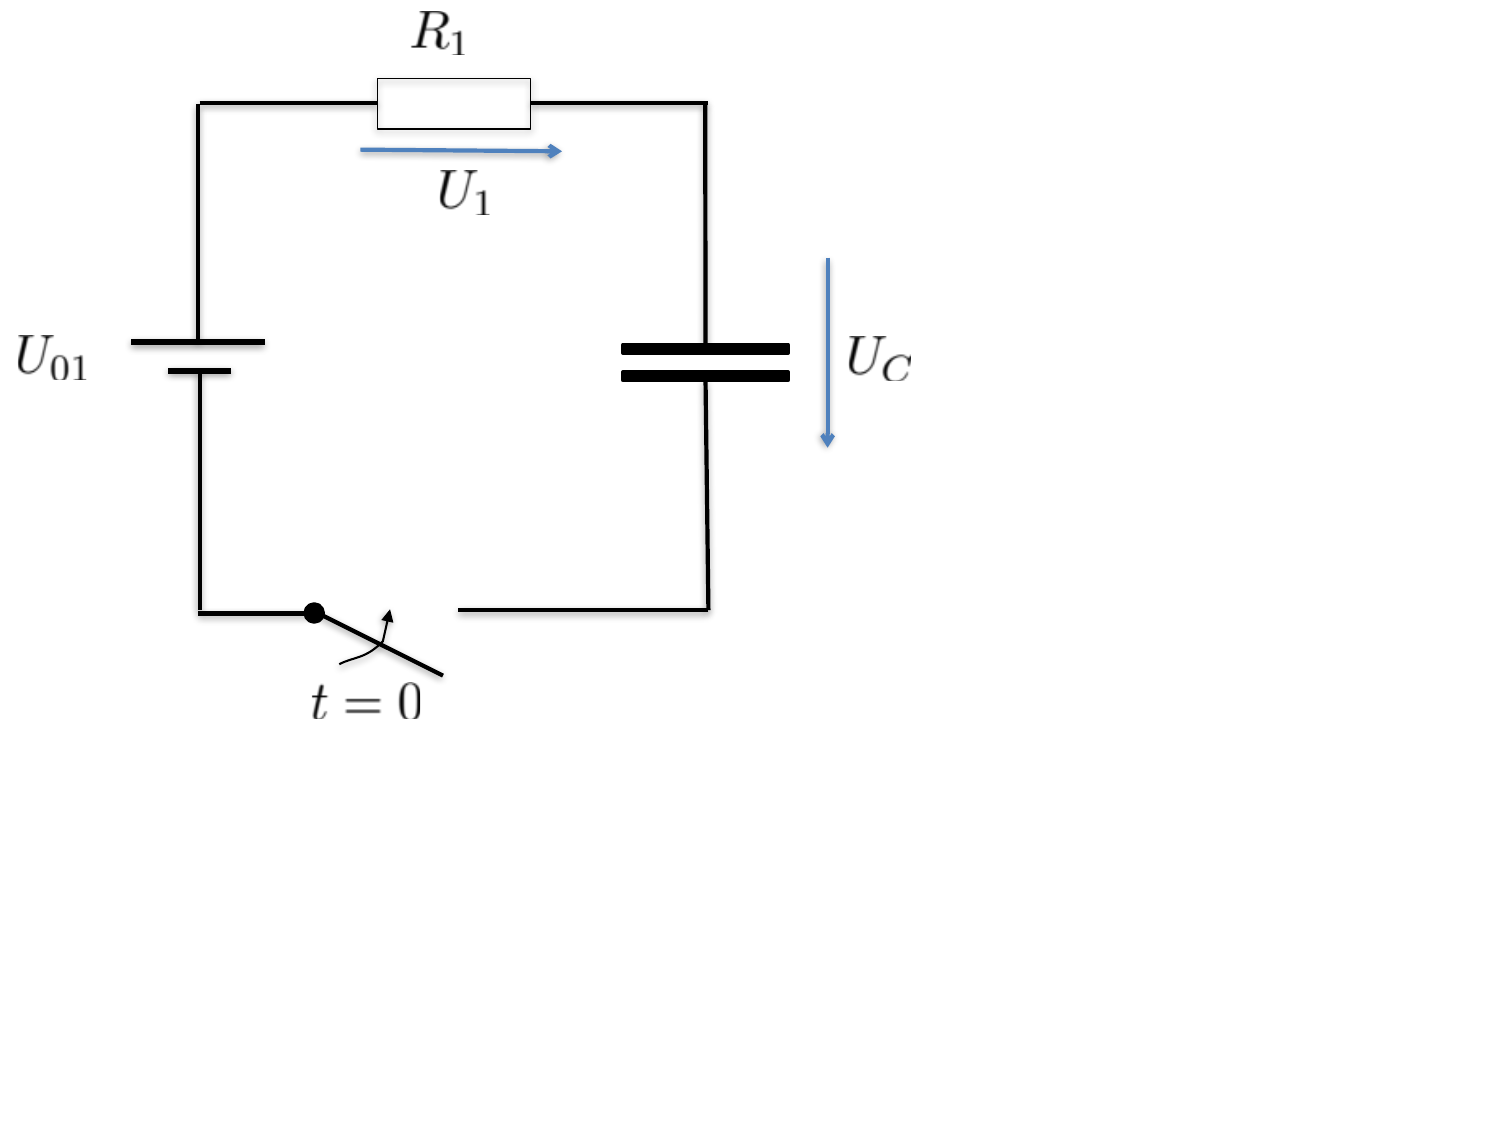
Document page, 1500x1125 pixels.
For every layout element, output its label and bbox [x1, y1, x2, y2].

text_box [303, 602, 325, 614]
text_box [621, 343, 790, 355]
picture [311, 682, 421, 719]
picture [848, 336, 912, 381]
picture [410, 10, 465, 56]
text_box [199, 78, 709, 130]
picture [17, 335, 87, 380]
text_box [621, 370, 790, 382]
text_box [705, 379, 709, 609]
picture [439, 170, 490, 215]
text_box [318, 613, 444, 676]
